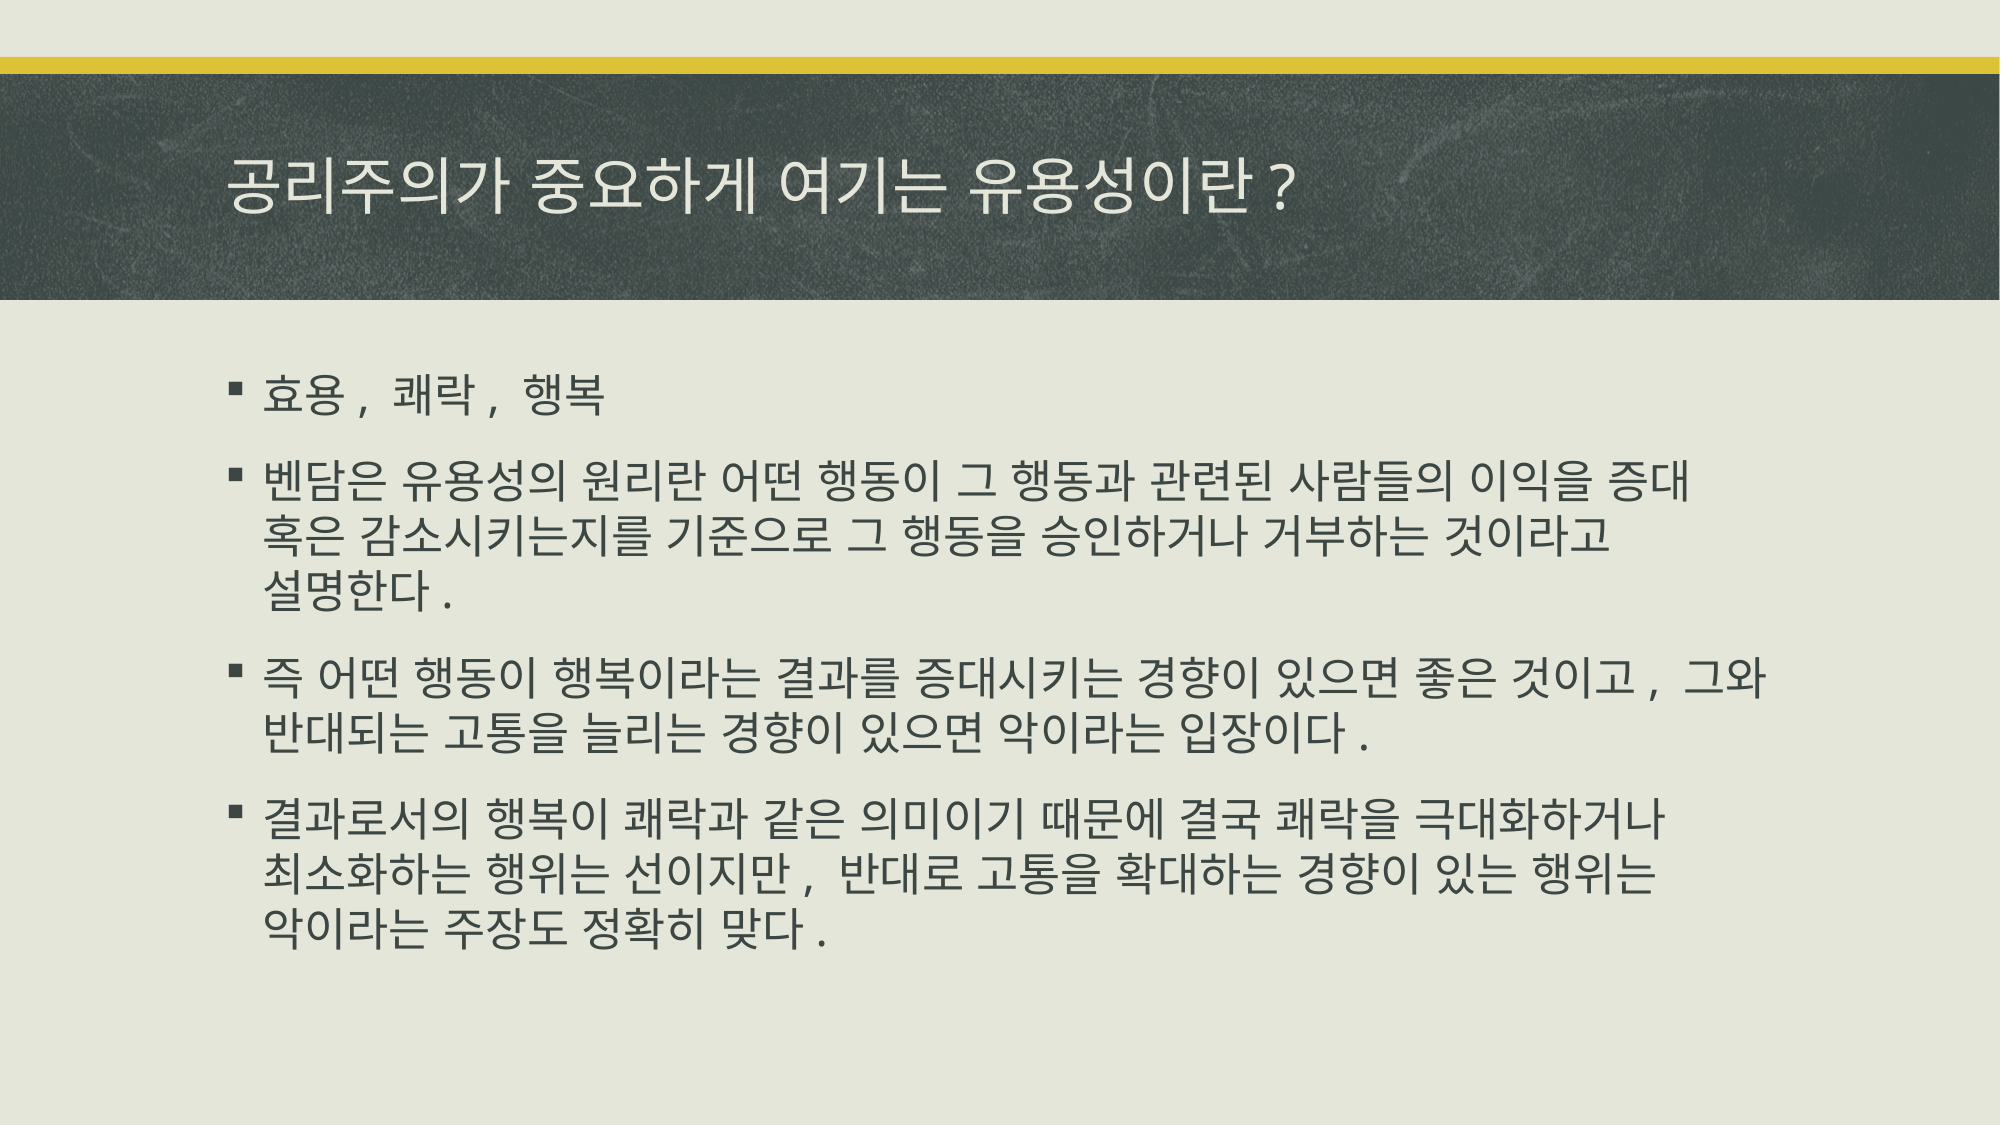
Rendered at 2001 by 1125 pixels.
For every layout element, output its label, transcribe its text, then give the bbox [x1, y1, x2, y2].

picture [0, 74, 2000, 300]
title 공리주의가 중요하게 여기는 유용성이란? [210, 76, 1790, 300]
list 효용, 쾌락, 행복 벤담은 유용성의 원리란 어떤 행동이 그 행동과 관련된 사람들의 이익을 증대 혹은 감소시키는지를 기준으로 그 행동을 승인하거나 거부하는 것이라고 설명한다. 즉 어떤 행동이 행복이라는 결과를 증대시키는 경향이 있으면 좋은 것이고, 그와 반대되는 고통을 늘리는 경향이 있으면 악이라는 입장이다. 결과로서의 행복이 쾌락과 같은 의미이기 때문에 결국 쾌락을 극대화하거나 최소화하는 행위는 선이지만, 반대로 고통을 확대하는 경향이 있는 행위는 악이라는 주장도 정확히 맞다. [210, 359, 1790, 1014]
